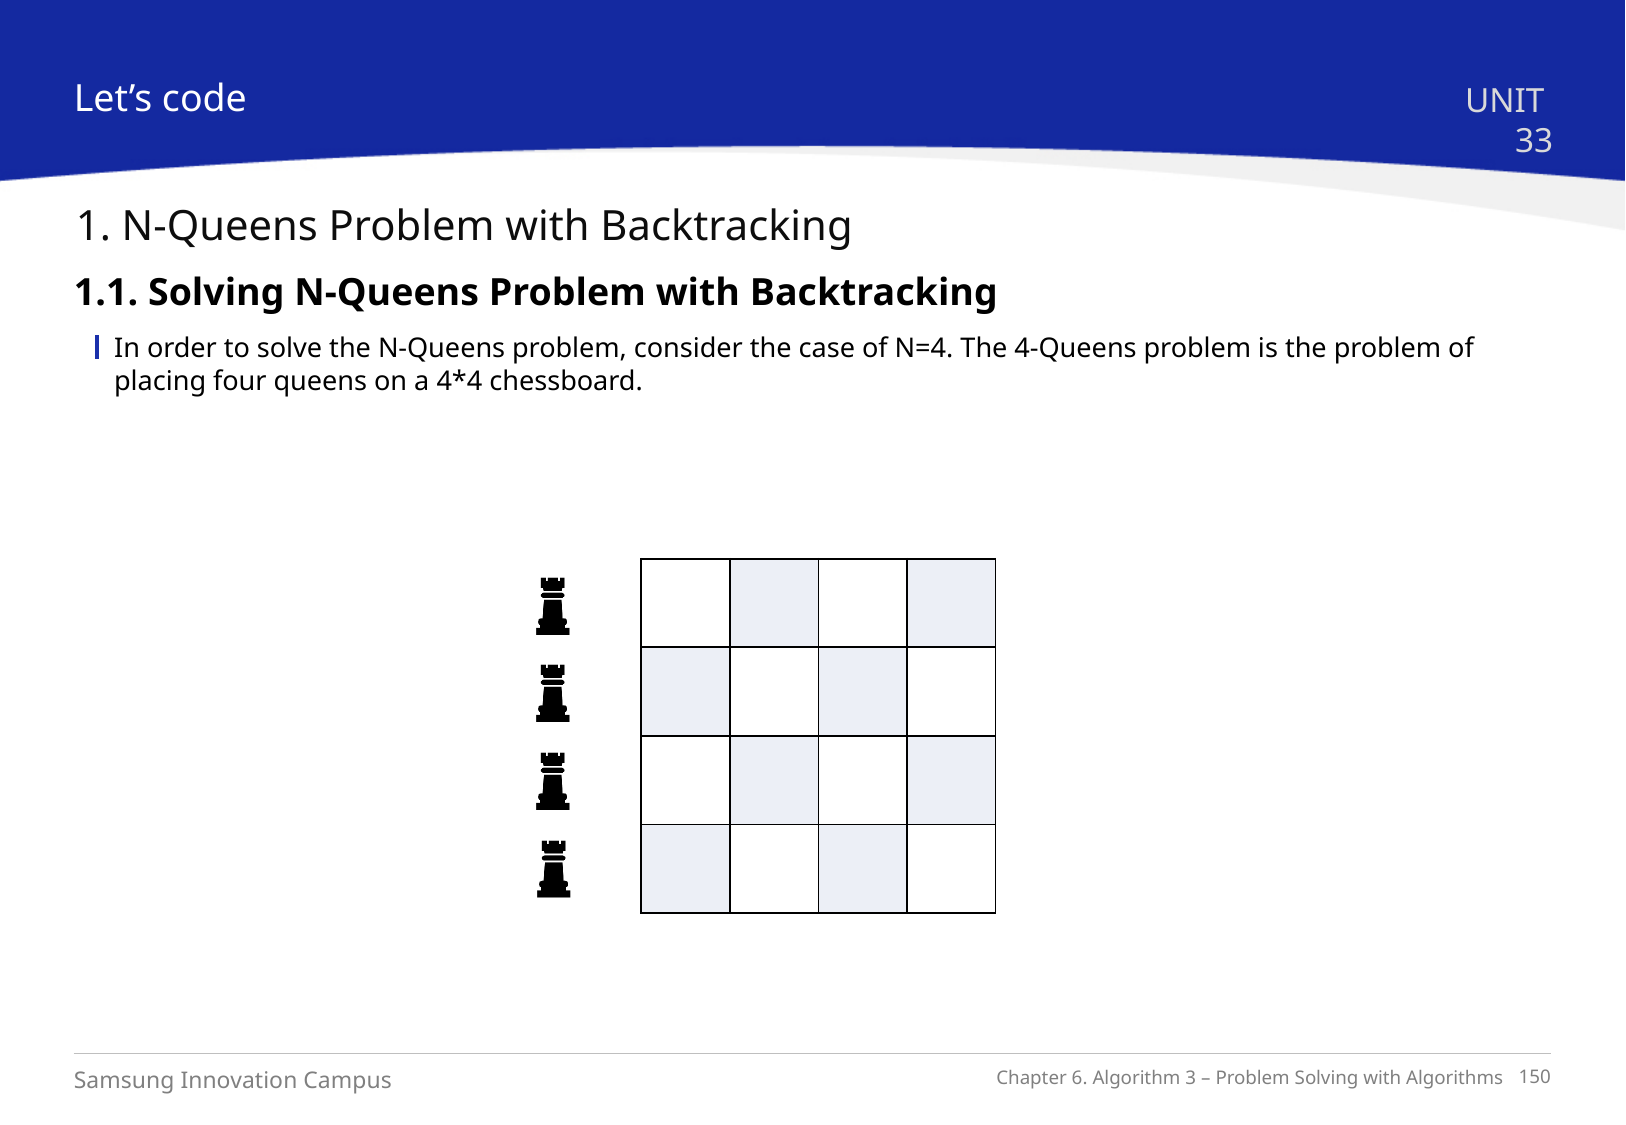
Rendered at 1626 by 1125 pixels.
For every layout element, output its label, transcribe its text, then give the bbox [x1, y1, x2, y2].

table_cell [908, 825, 995, 912]
table_header [731, 560, 818, 646]
table_header [819, 560, 906, 646]
text_box Let’s code [73, 73, 981, 120]
table_cell [819, 648, 906, 735]
text_box UNIT 33 [1422, 78, 1554, 159]
table_cell [908, 648, 995, 735]
table_cell [642, 825, 729, 912]
picture [0, 0, 1625, 1125]
text_box In order to solve the N-Queens problem, consider the case of N=4. The 4-Queens problem is the problem of placing four queens on a 4*4 chessboard. [94, 330, 1554, 397]
table_header [642, 560, 729, 646]
text_box 1.1. Solving N-Queens Problem with Backtracking [59, 260, 1338, 320]
table_cell [819, 825, 906, 912]
table_cell [731, 825, 818, 912]
table_cell [731, 737, 818, 824]
table_cell [642, 737, 729, 824]
table_cell [731, 648, 818, 735]
table_cell [908, 737, 995, 824]
table_header [908, 560, 995, 646]
table_cell [642, 648, 729, 735]
text_box 1. N-Queens Problem with Backtracking [75, 198, 1554, 250]
table_cell [819, 737, 906, 824]
